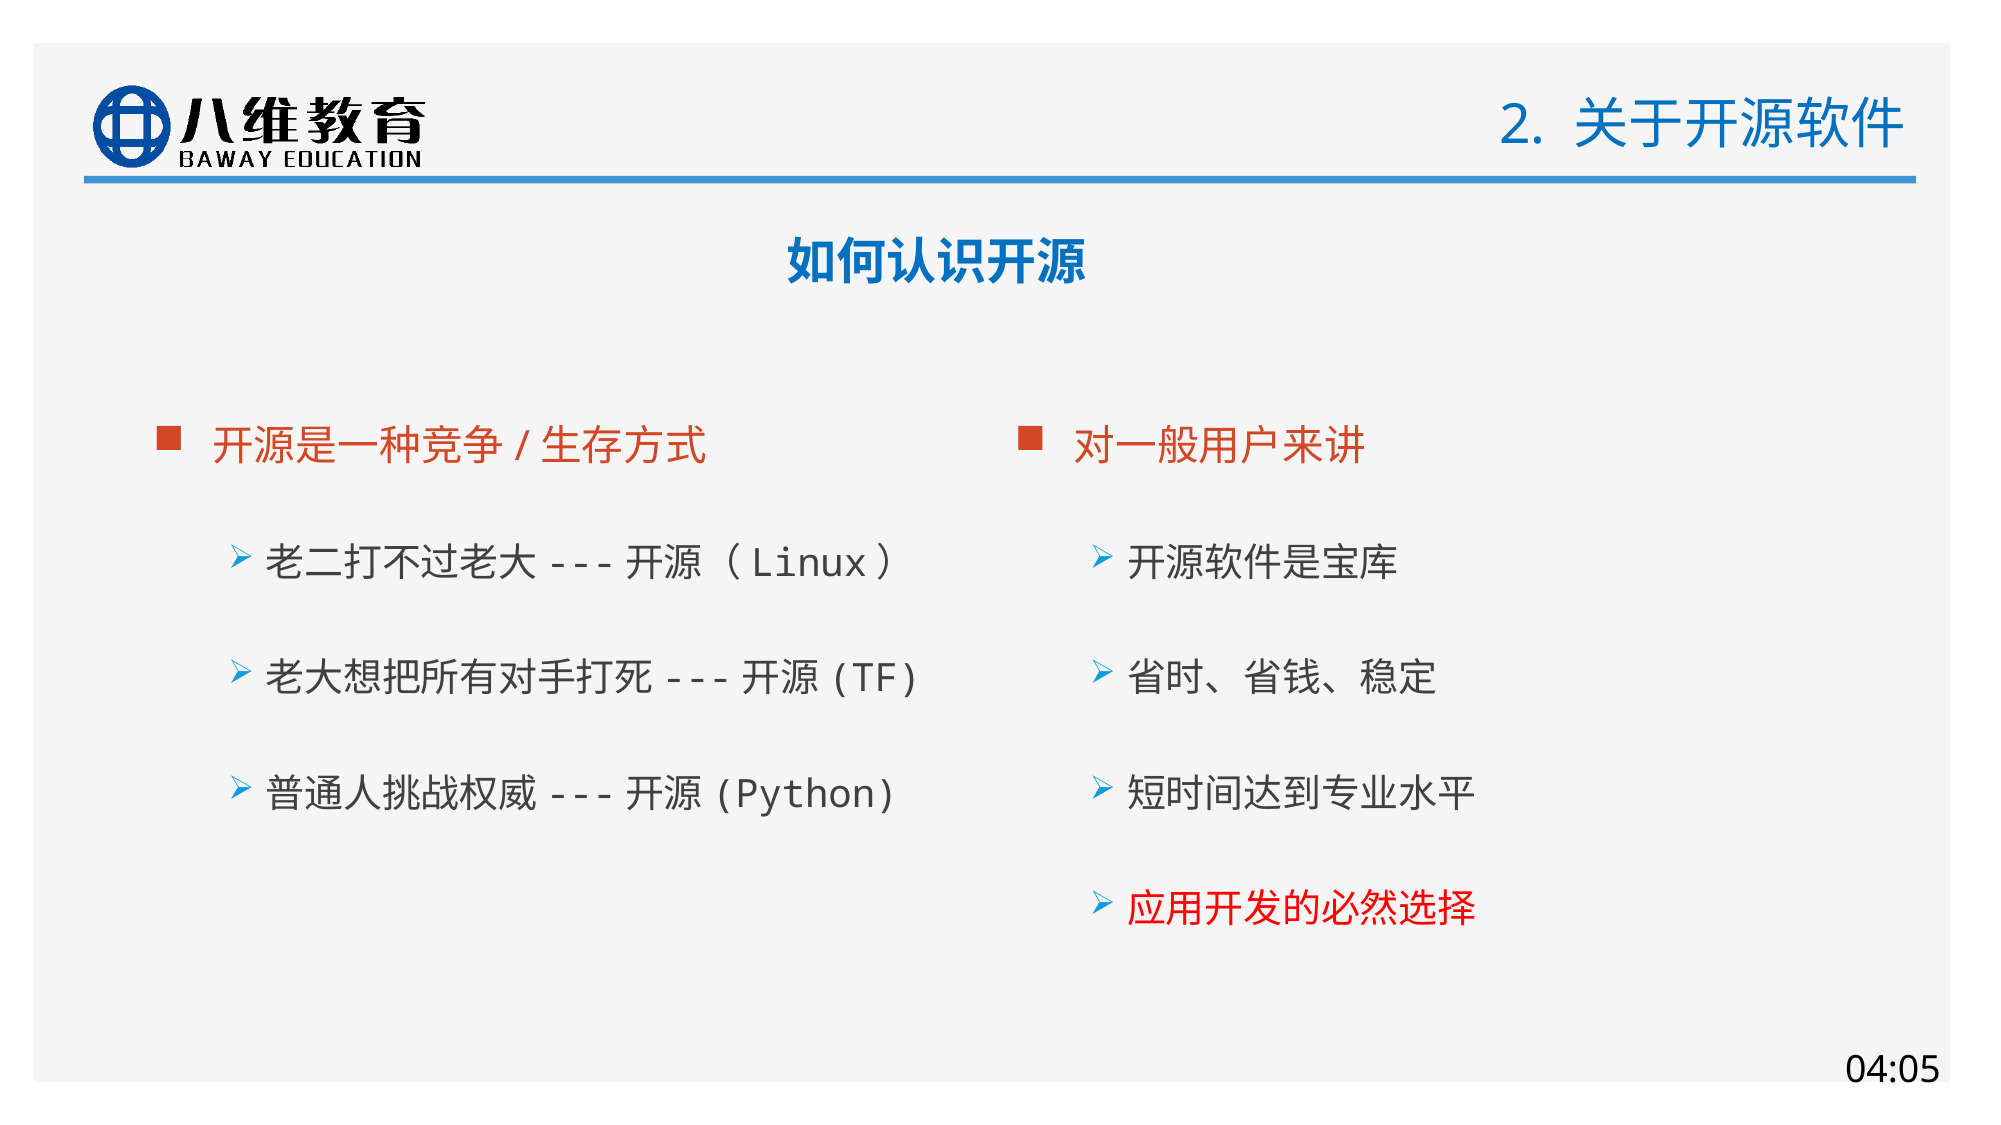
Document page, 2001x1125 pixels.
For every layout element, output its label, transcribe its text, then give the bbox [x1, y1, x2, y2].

list 开源是一种竞争/生存方式 老二打不过老大---开源（Linux） 老大想把所有对手打死---开源(TF) 普通人挑战权威---开源(Python) [138, 392, 937, 1051]
subtitle 如何认识开源 [117, 221, 1756, 354]
list 对一般用户来讲 开源软件是宝库 省时、省钱、稳定 短时间达到专业水平 应用开发的必然选择 [999, 392, 1843, 1051]
picture [84, 81, 433, 176]
title 2. 关于开源软件 [440, 80, 1922, 163]
